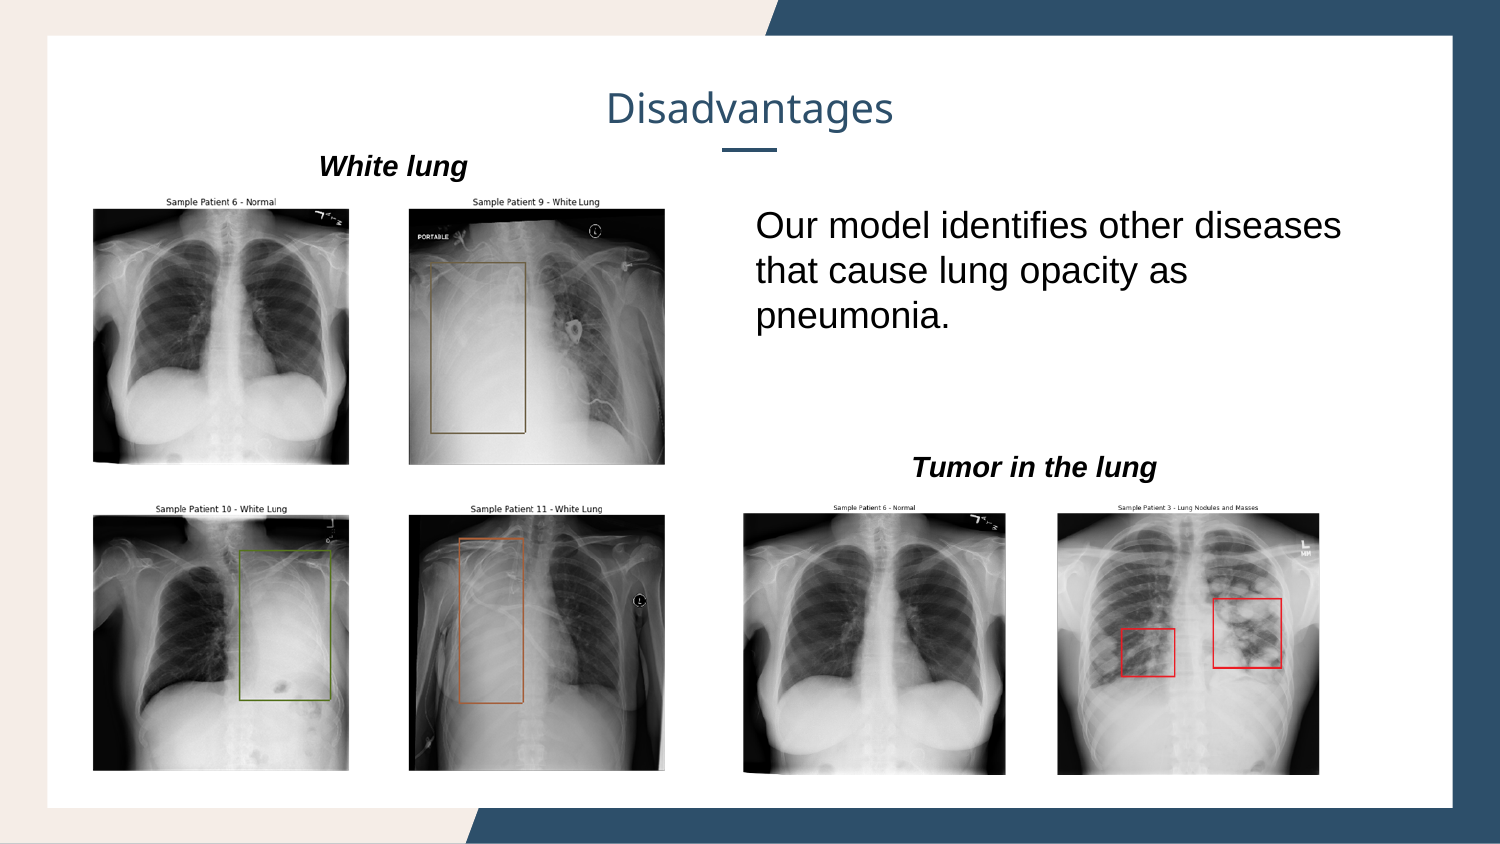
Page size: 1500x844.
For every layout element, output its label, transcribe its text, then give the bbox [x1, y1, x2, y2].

picture [723, 501, 1324, 787]
text_box Tumor in the lung [896, 440, 1215, 501]
picture [66, 193, 671, 787]
text_box White lung [304, 140, 484, 193]
text_box Disadvantages [413, 74, 1086, 140]
text_box Our model identifies other diseases that cause lung opacity as pneumonia. [740, 193, 1371, 343]
